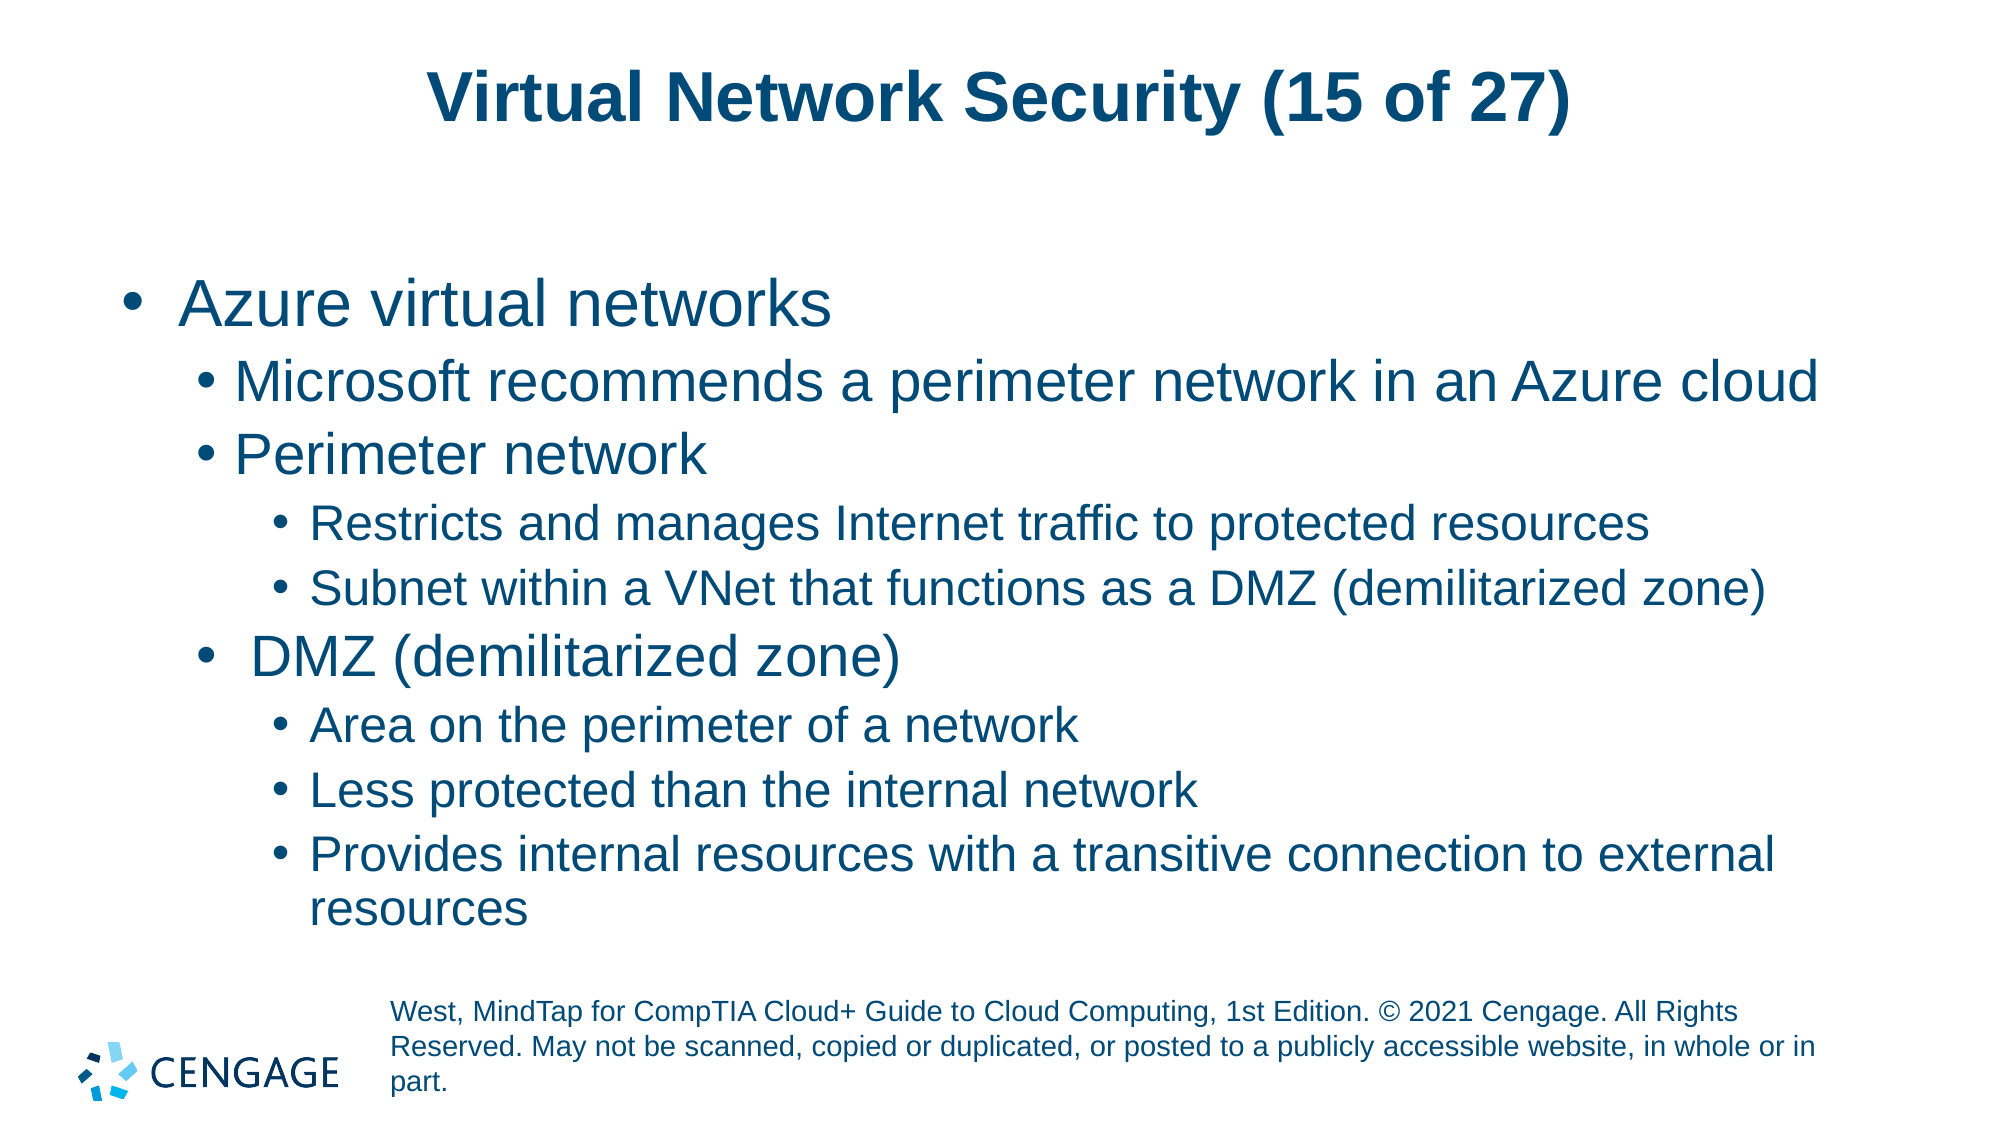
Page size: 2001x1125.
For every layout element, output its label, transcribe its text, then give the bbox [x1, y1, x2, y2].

list Azure virtual networks Microsoft recommends a perimeter network in an Azure cloud Perimeter network Restricts and manages Internet traffic to protected resources Subnet within a VNet that functions as a DMZ (demilitarized zone) DMZ (demilitarized zone) Area on the perimeter of a network Less protected than the internal network Provides internal resources with a transitive connection to external resources [121, 268, 1880, 990]
title Virtual Network Security (15 of 27) [137, 59, 1863, 171]
picture [78, 1042, 338, 1101]
